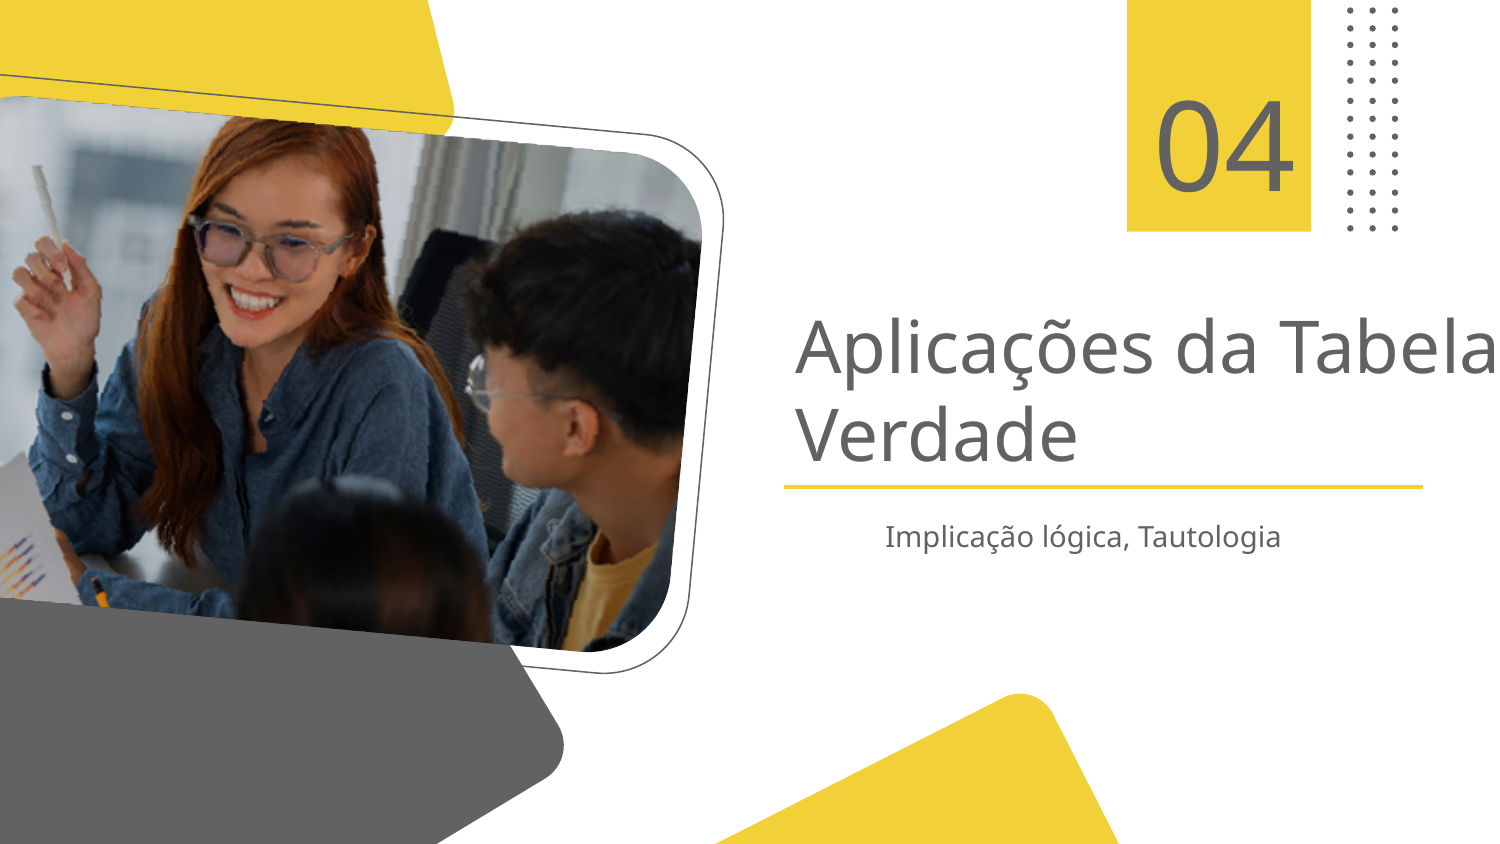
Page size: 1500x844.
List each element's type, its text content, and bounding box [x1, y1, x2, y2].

text_box [0, 74, 500, 121]
text_box [175, 634, 676, 674]
text_box [693, 154, 724, 553]
title 04 [1126, 0, 1311, 232]
subtitle Implicação lógica, Tautologia [797, 503, 1371, 568]
title Aplicações da Tabela Verdade [779, 319, 1500, 458]
picture [0, 95, 703, 653]
